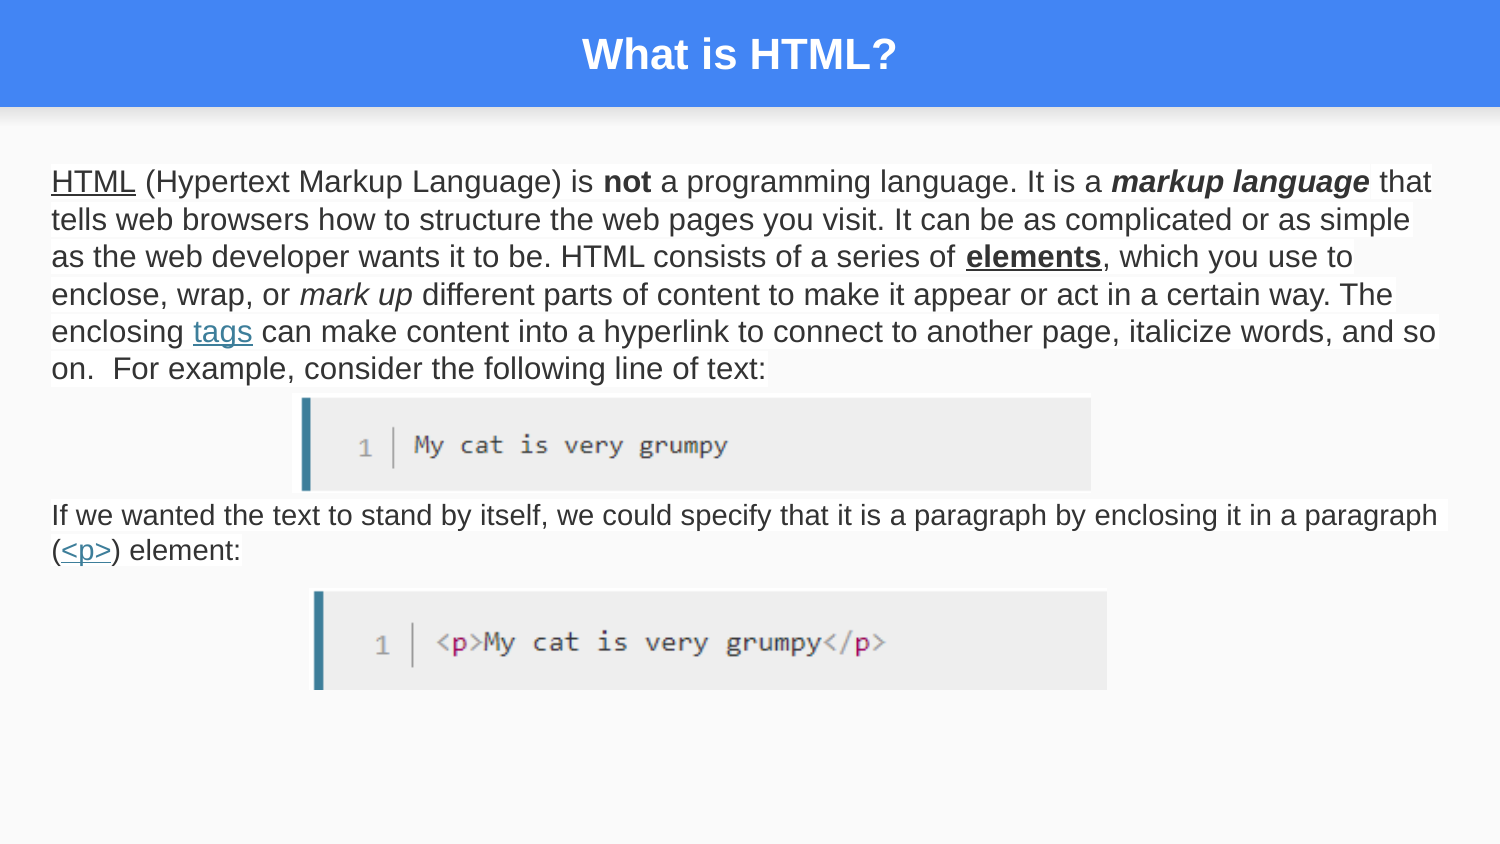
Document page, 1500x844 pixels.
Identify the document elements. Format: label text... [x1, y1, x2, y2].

picture [308, 587, 1108, 690]
title What is HTML? [16, 2, 1464, 102]
text_box HTML (Hypertext Markup Language) is not a programming language. It is a markup language that tells web browsers how to structure the web pages you visit. It can be as complicated or as simple as the web developer wants it to be. HTML consists of a series of elements, which you use to enclose, wrap, or mark up different parts of content to make it appear or act in a certain way. The enclosing tags can make content into a hyperlink to connect to another page, italicize words, and so on. For example, consider the following line of text: If we wanted the text to stand by itself, we could specify that it is a paragraph by enclosing it in a paragraph (<p>) element: [36, 146, 1464, 765]
picture [292, 392, 1091, 493]
